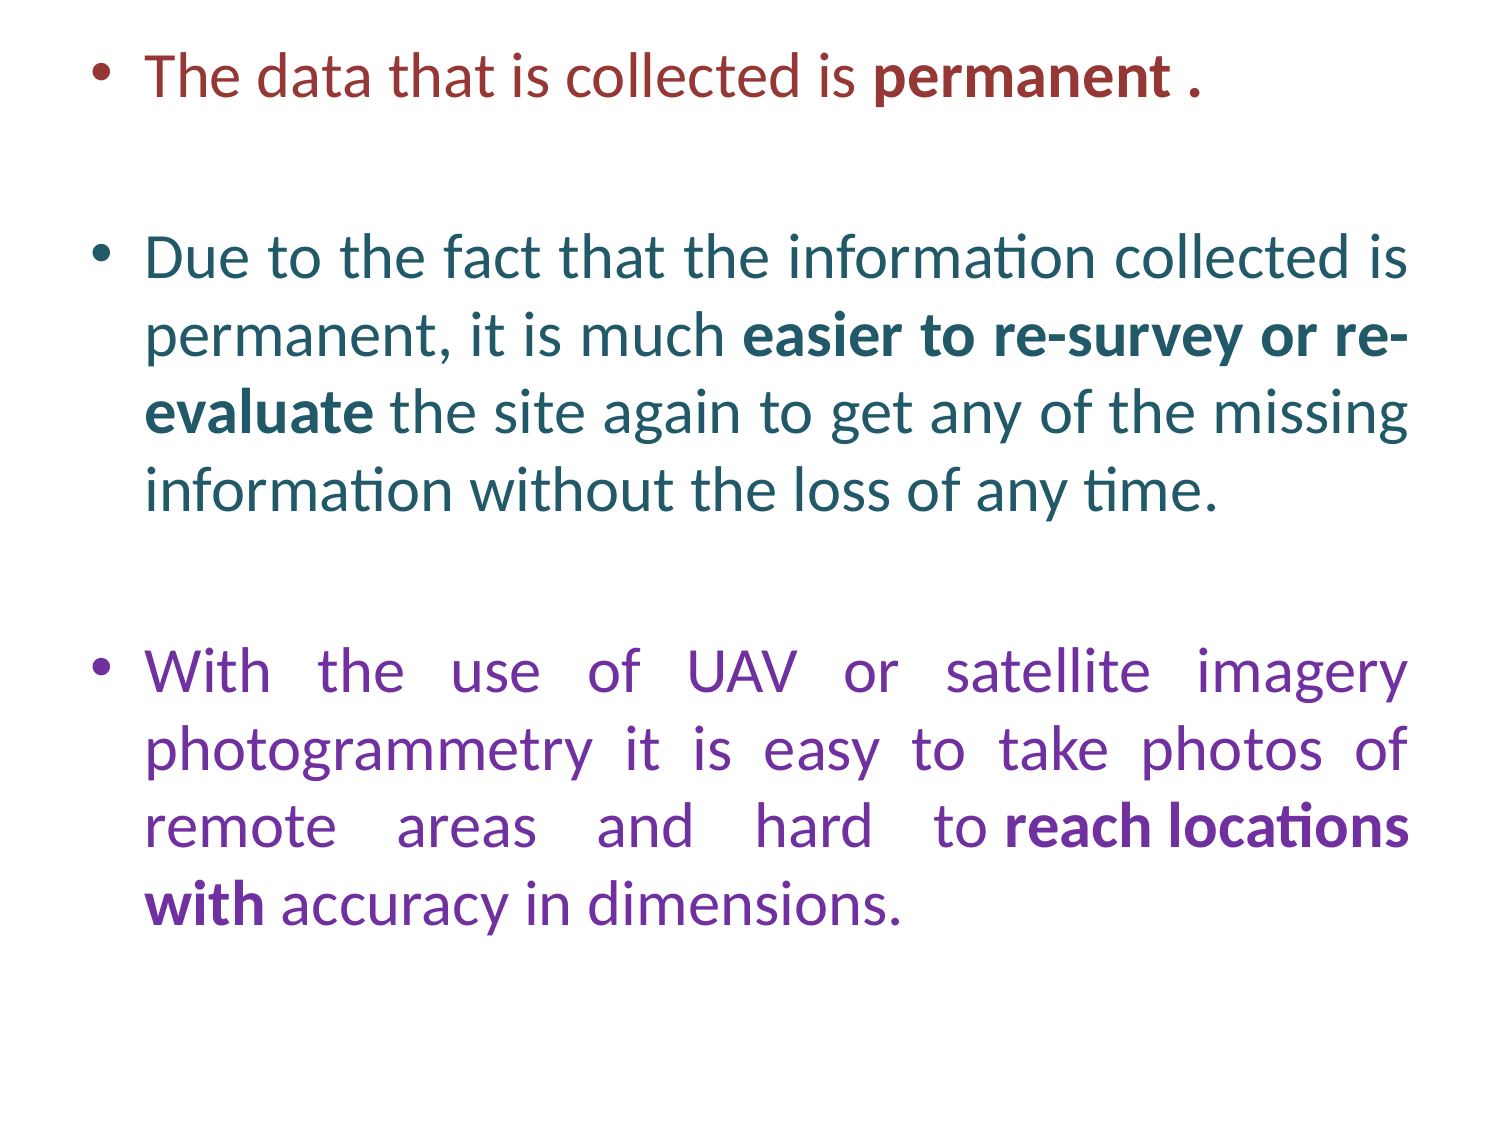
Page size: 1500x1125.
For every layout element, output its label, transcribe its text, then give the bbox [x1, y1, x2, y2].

list The data that is collected is permanent . Due to the fact that the information collected is permanent, it is much easier to re-survey or re-evaluate the site again to get any of the missing information without the loss of any time. With the use of UAV or satellite imagery photogrammetry it is easy to take photos of remote areas and hard to reach locations with accuracy in dimensions. [75, 24, 1425, 1005]
